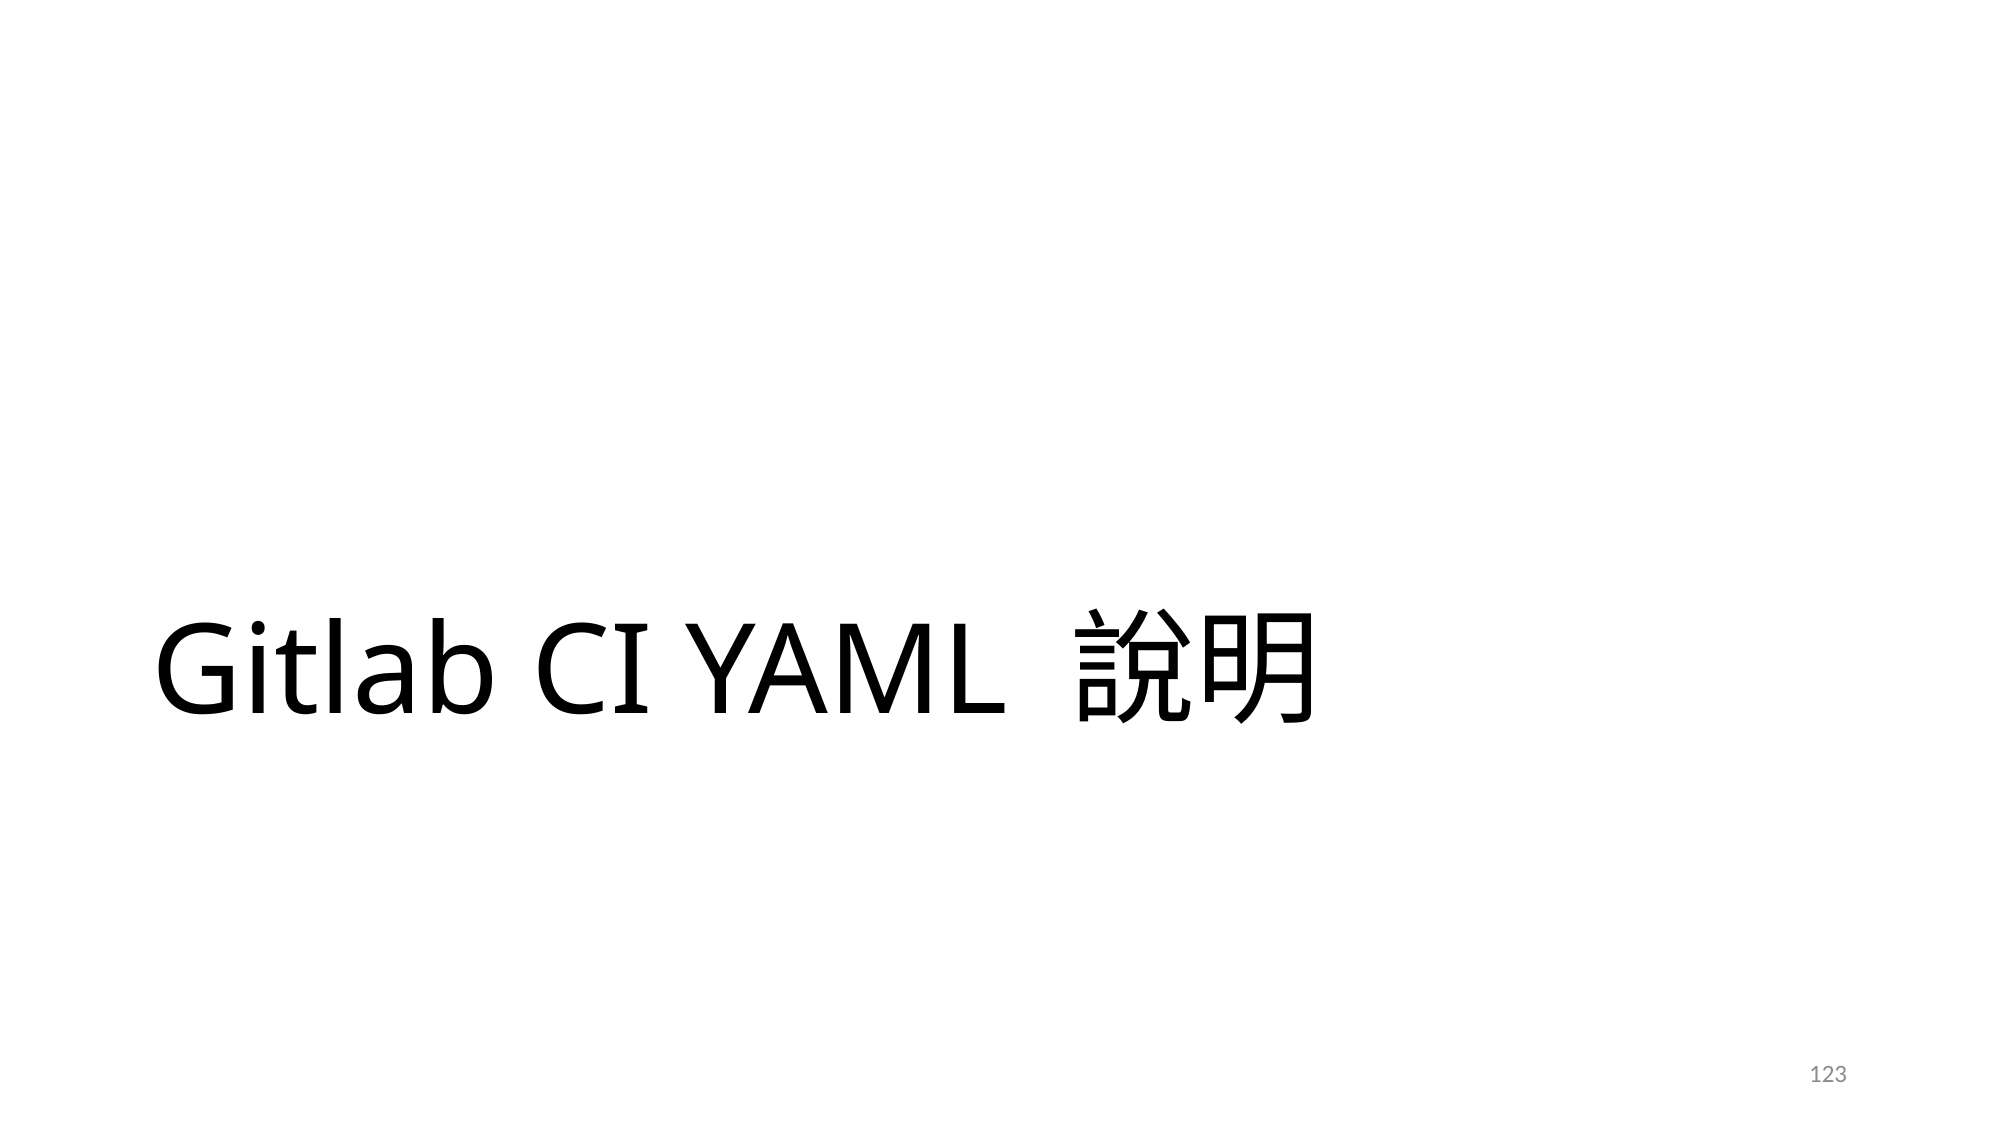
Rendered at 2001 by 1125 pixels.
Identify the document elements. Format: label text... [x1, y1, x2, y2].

title Gitlab CI YAML 說明 [136, 280, 1862, 749]
slide_number 123 [1412, 1042, 1863, 1103]
